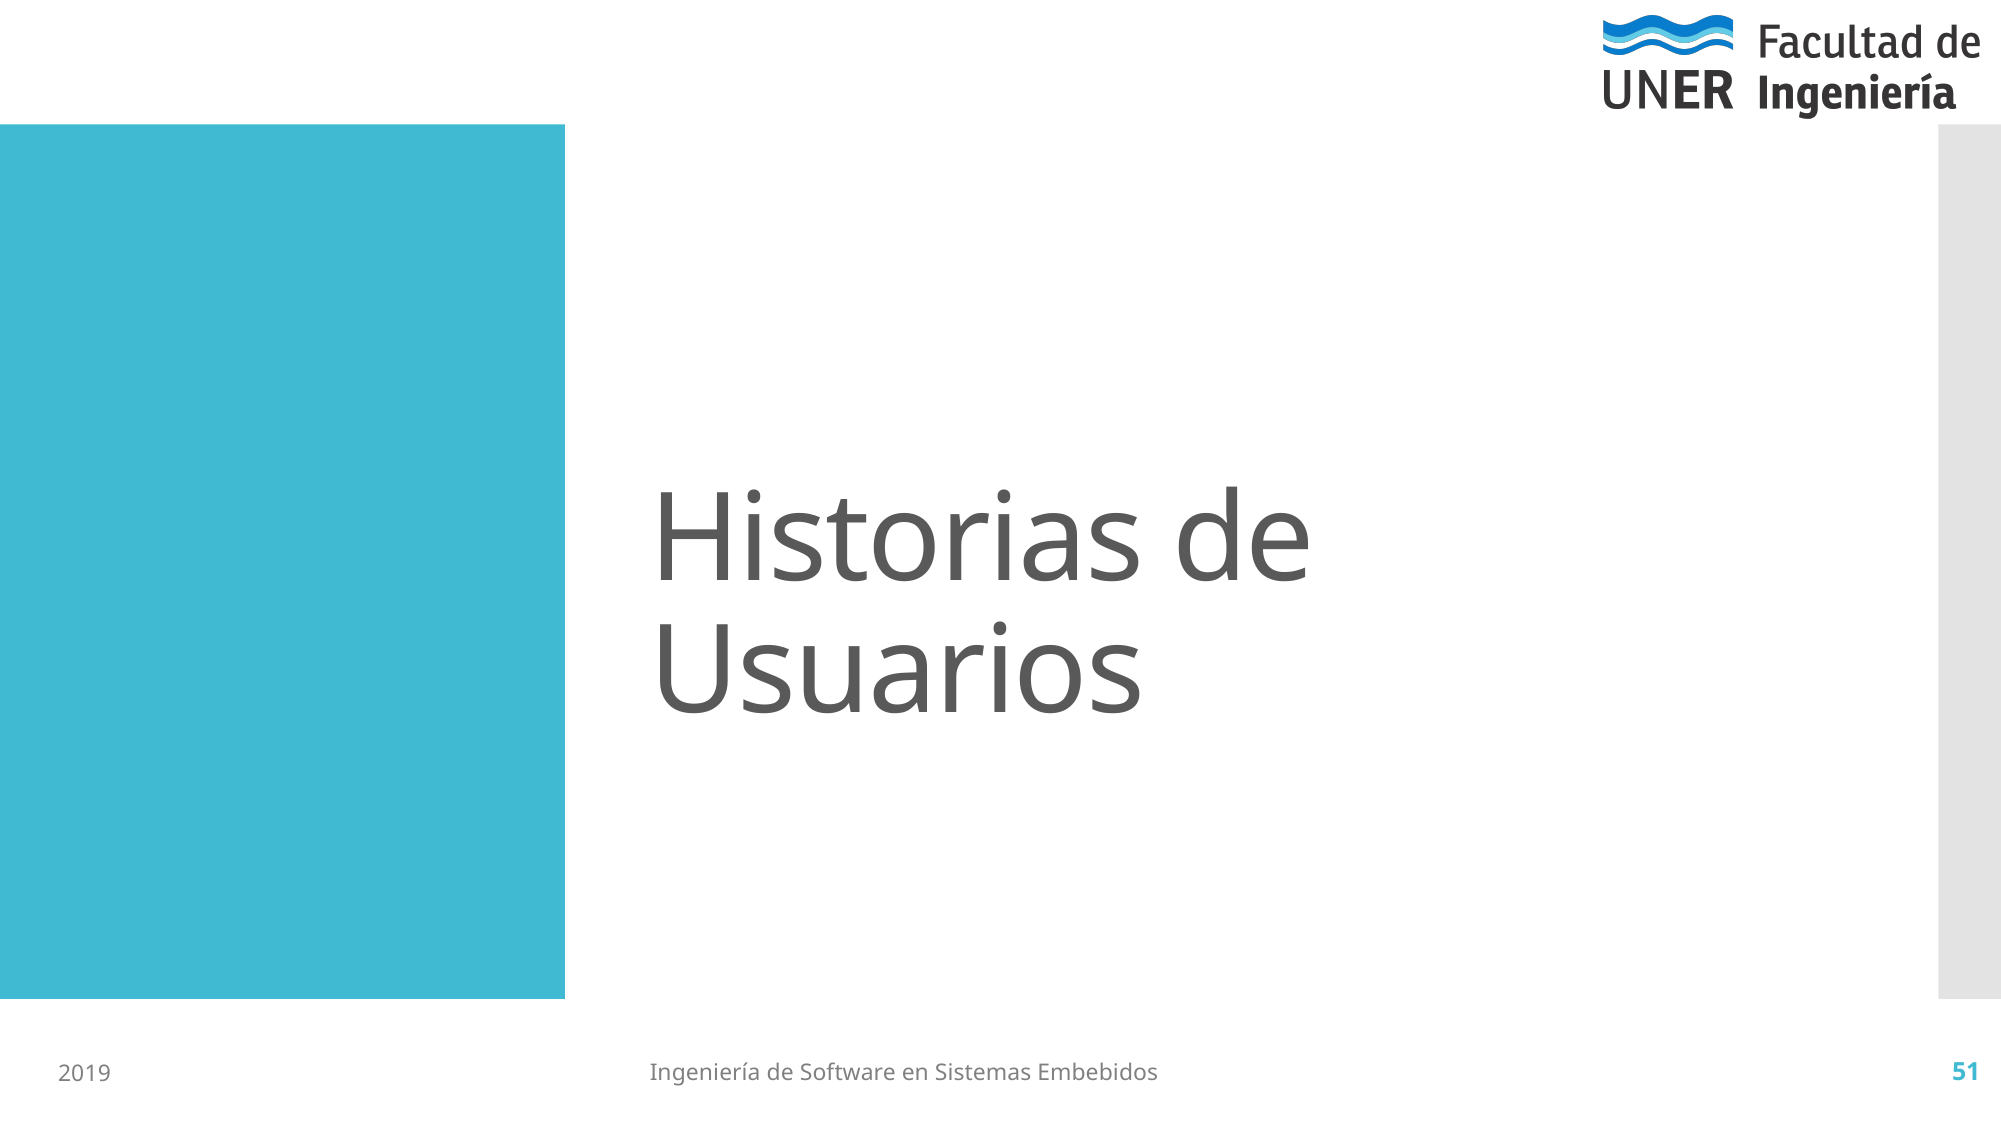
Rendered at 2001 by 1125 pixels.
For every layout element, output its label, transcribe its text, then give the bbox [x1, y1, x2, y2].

slide_number 2019 [43, 1042, 493, 1103]
footer Ingeniería de Software en Sistemas Embebidos [634, 1042, 1605, 1103]
title Historias de Usuarios [634, 213, 1835, 747]
slide_number 51 [1744, 1042, 1996, 1103]
picture [1587, 0, 1996, 134]
